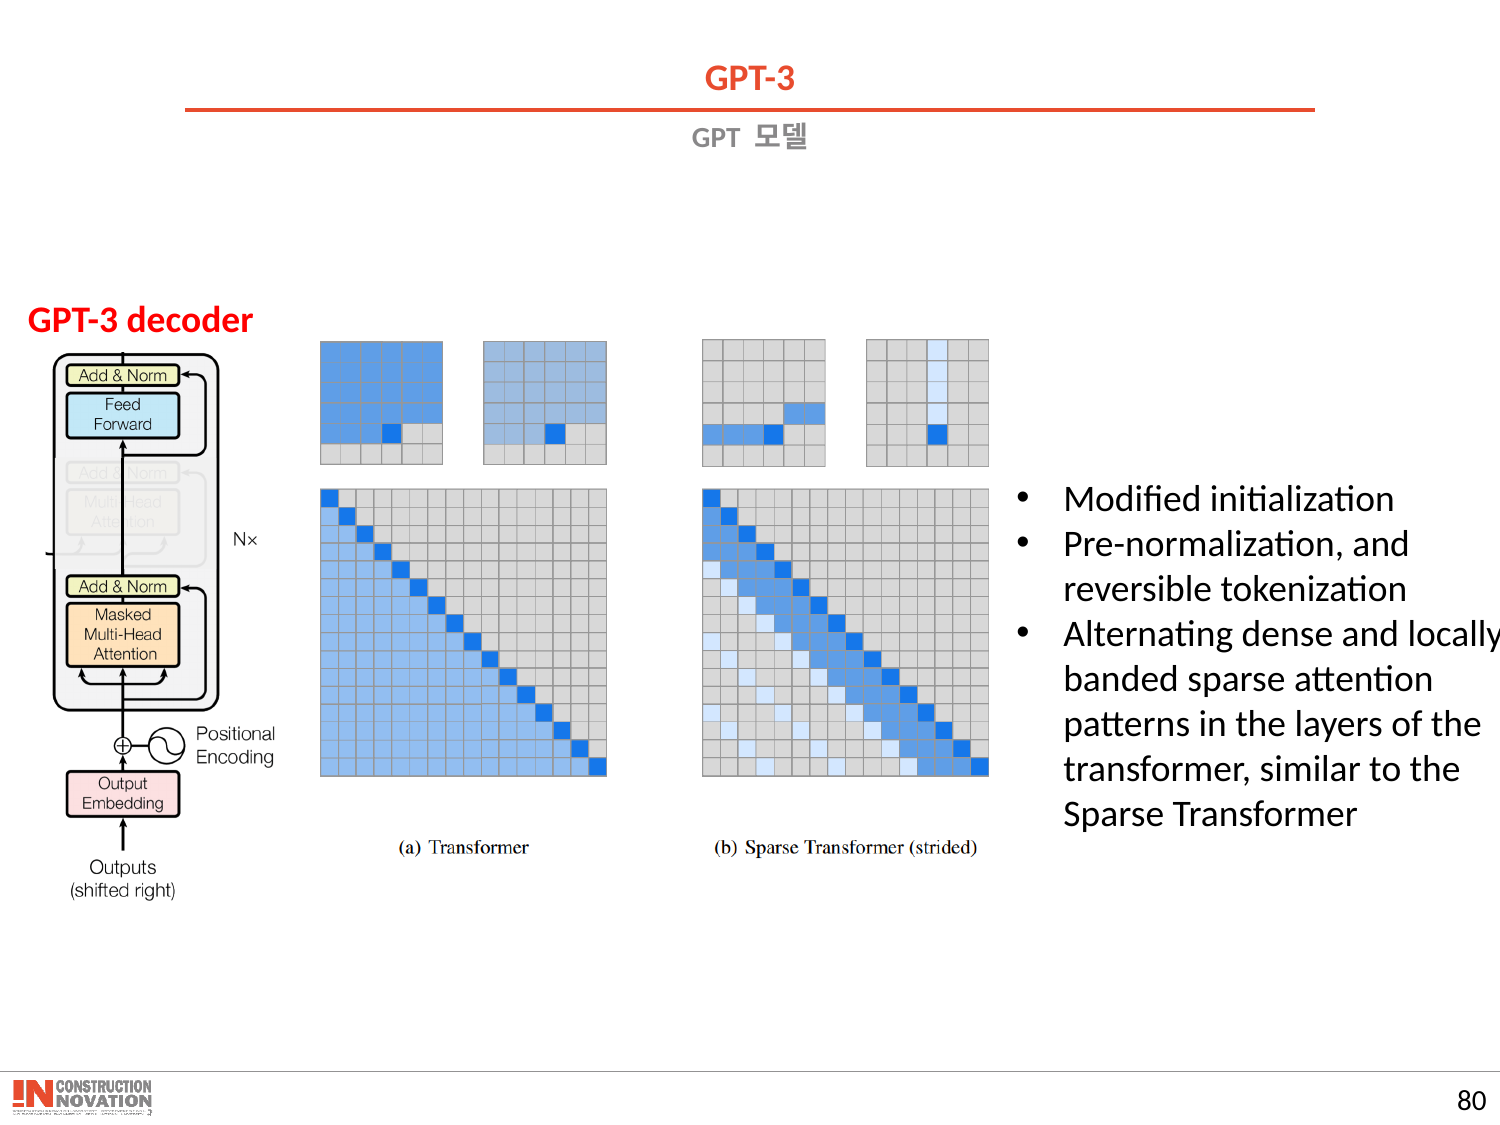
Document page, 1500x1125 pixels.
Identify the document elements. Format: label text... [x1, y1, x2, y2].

picture [0, 1067, 168, 1124]
title GPT 모델 [465, 114, 1034, 163]
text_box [20, 287, 1500, 912]
list GPT-3 [379, 50, 1121, 104]
